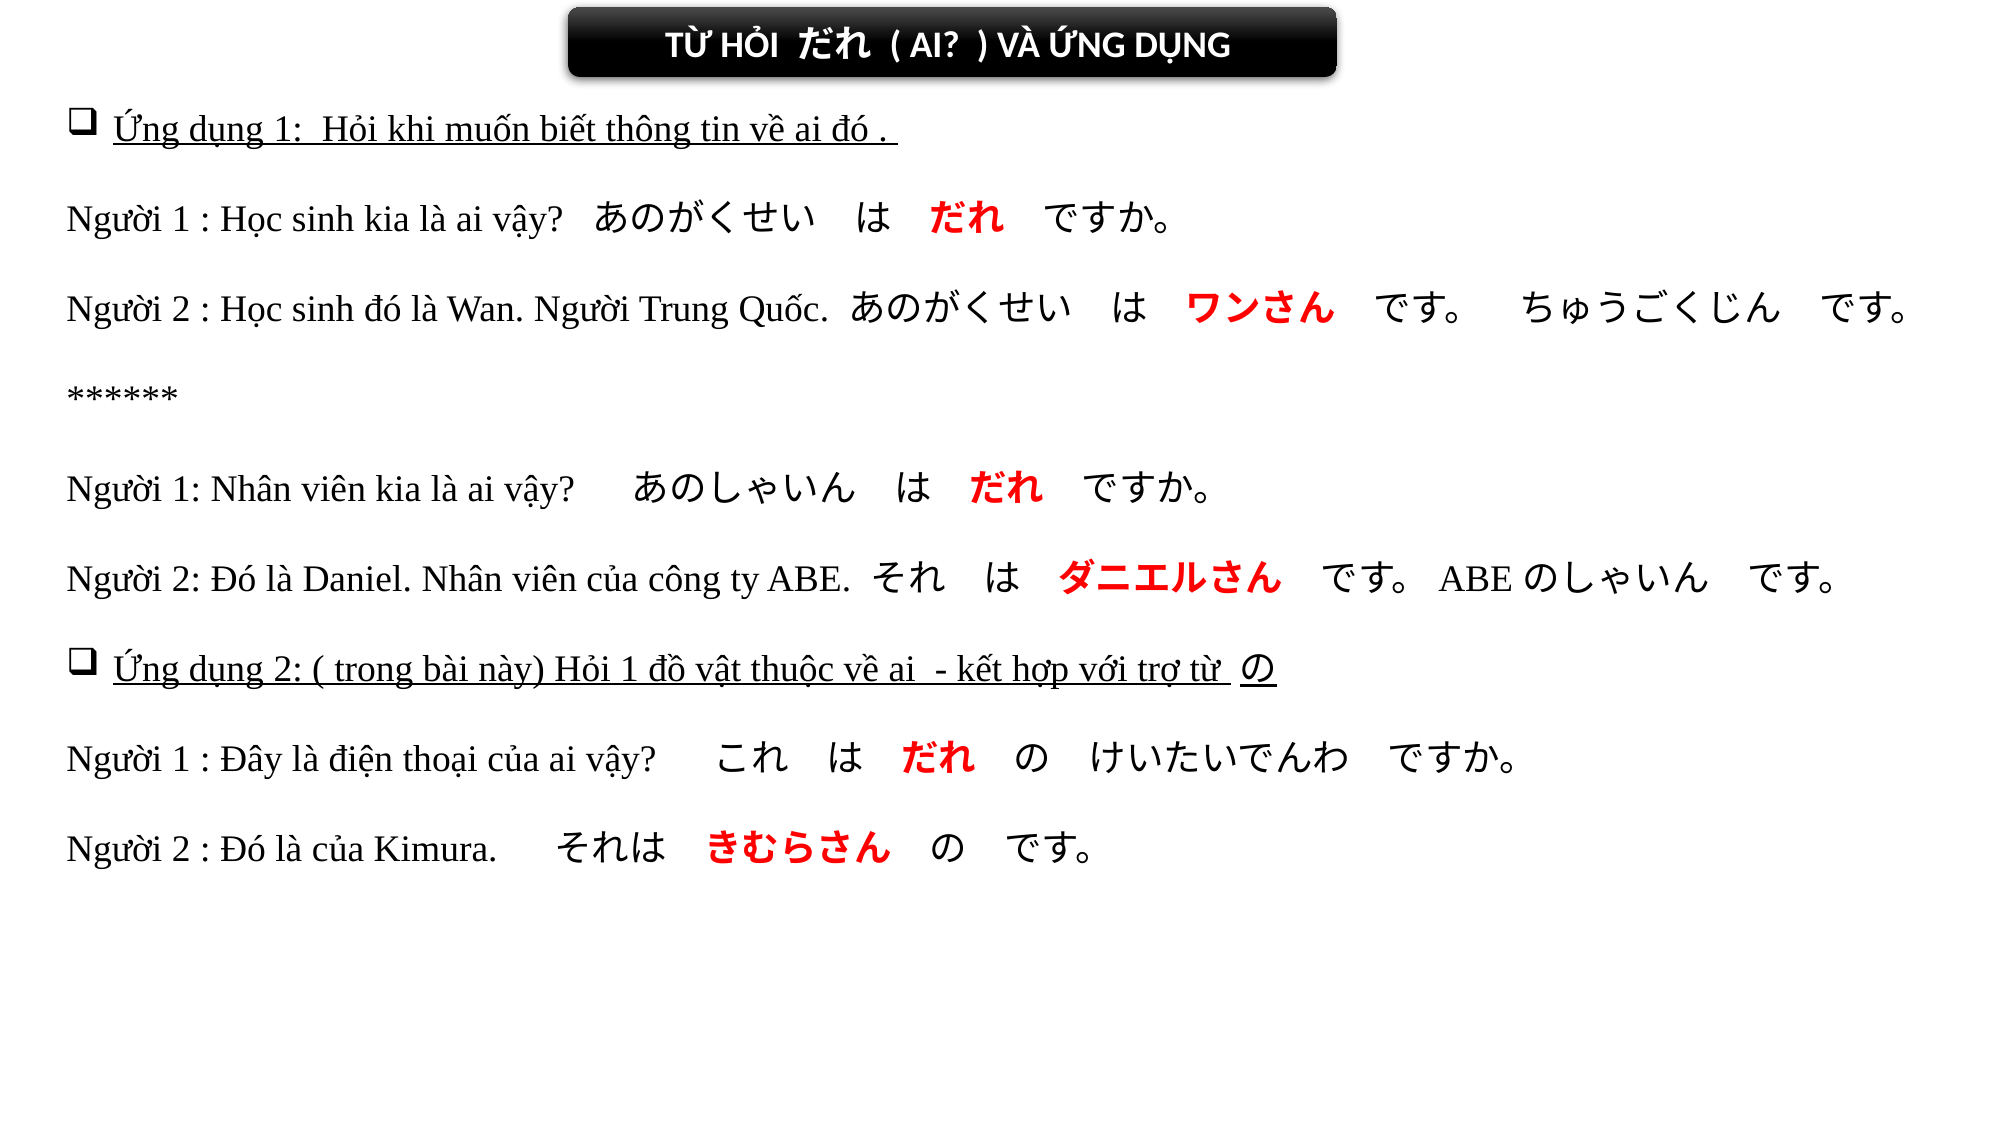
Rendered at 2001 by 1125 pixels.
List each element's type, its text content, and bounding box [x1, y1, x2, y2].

text_box TỪ HỎI だれ ( AI? ) VÀ ỨNG DỤNG [568, 7, 1337, 77]
text_box Ứng dụng 1: Hỏi khi muốn biết thông tin về ai đó . Người 1 : Học sinh kia là ai vậy? あのがくせい は だれ ですか。 Người 2 : Học sinh đó là Wan. Người Trung Quốc. あのがくせい は ワンさん です。 ちゅうごくじん です。 ****** Người 1: Nhân viên kia là ai vậy? あのしゃいん は だれ ですか。 Người 2: Đó là Daniel. Nhân viên của công ty ABE. それ は ダニエルさん です。ABEのしゃいん です。 Ứng dụng 2: ( trong bài này) Hỏi 1 đồ vật thuộc về ai - kết hợp với trợ từ の Người 1 : Đây là điện thoại của ai vậy? これ は だれ の けいたいでんわ ですか。 Người 2 : Đó là của Kimura. それは きむらさん の です。 [51, 51, 1932, 967]
